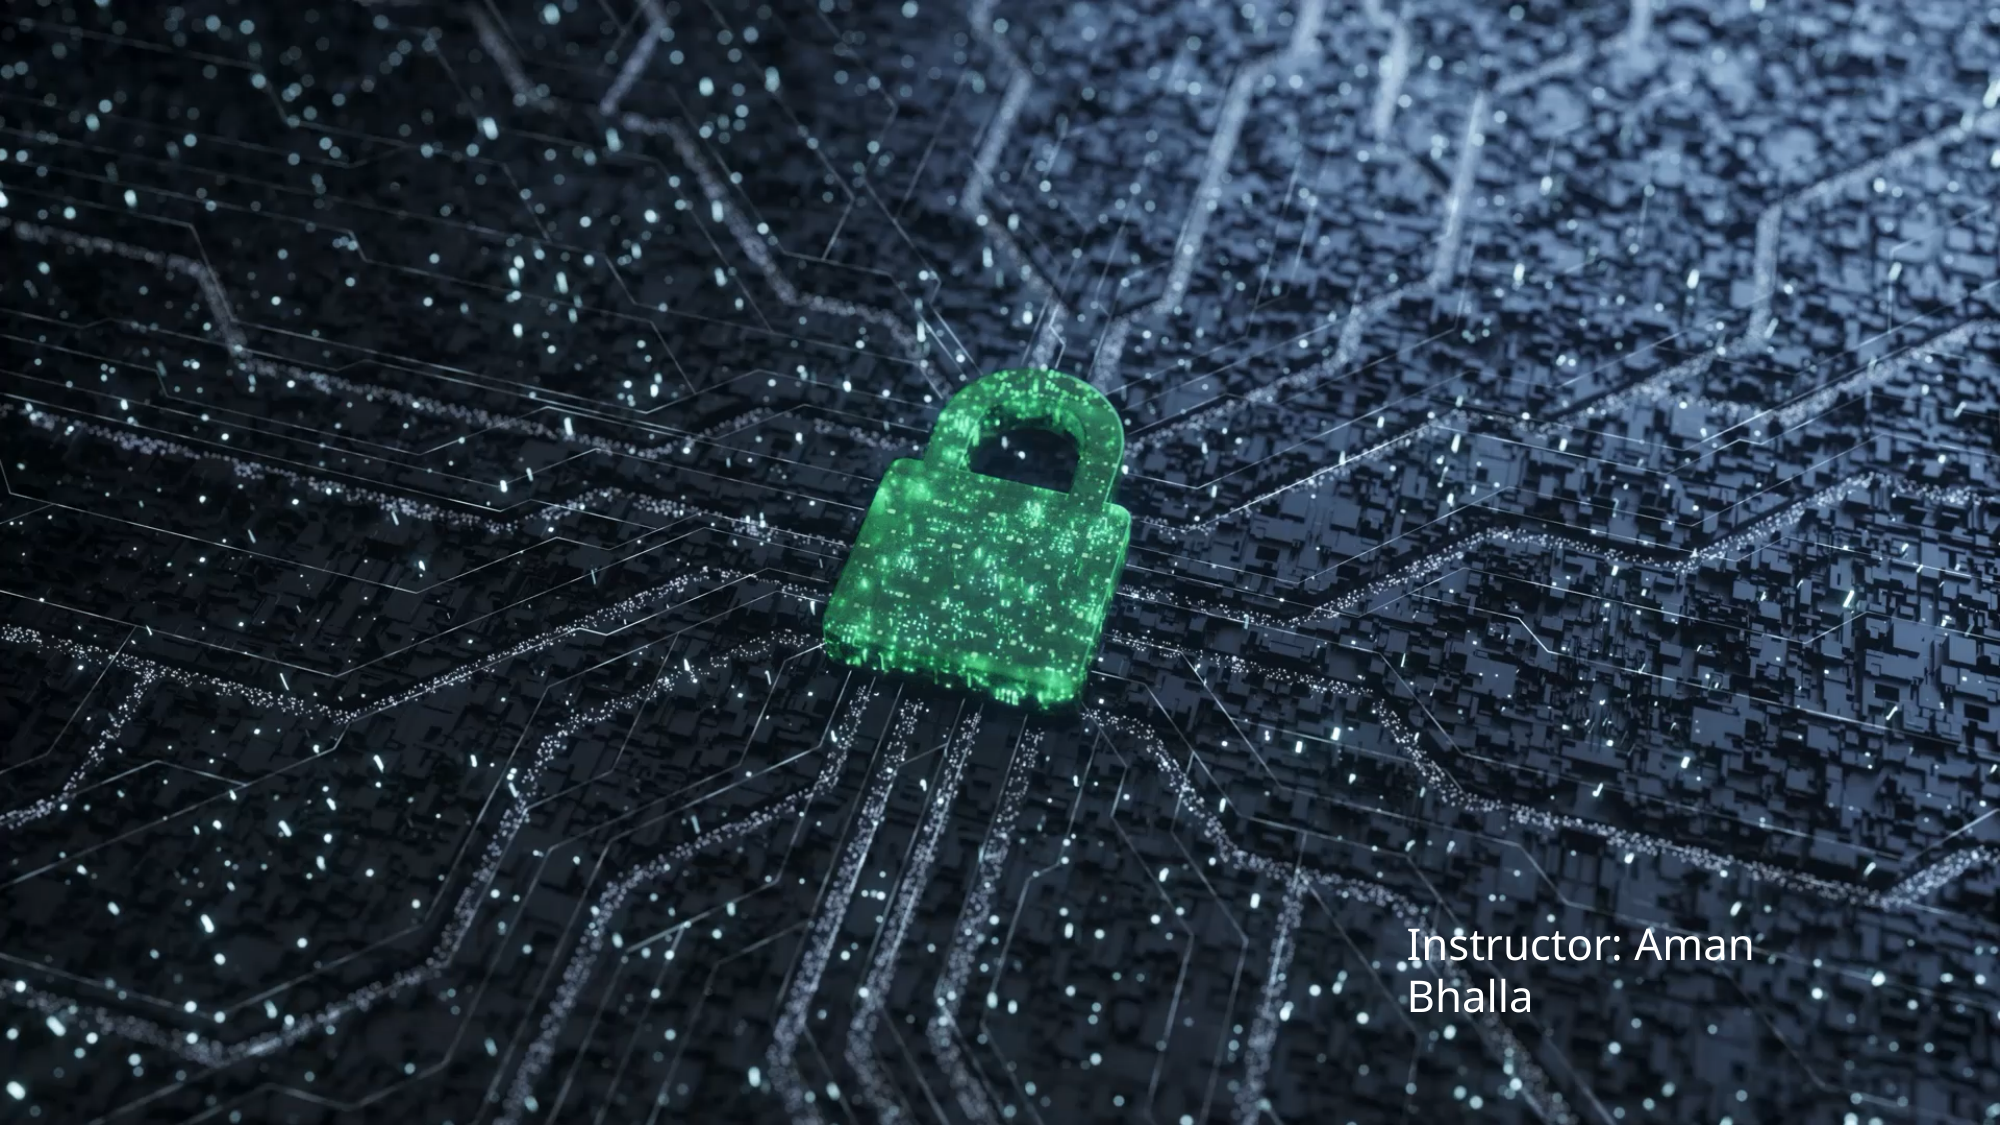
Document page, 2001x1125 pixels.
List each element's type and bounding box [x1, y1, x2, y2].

text_box [0, 0, 2000, 1125]
